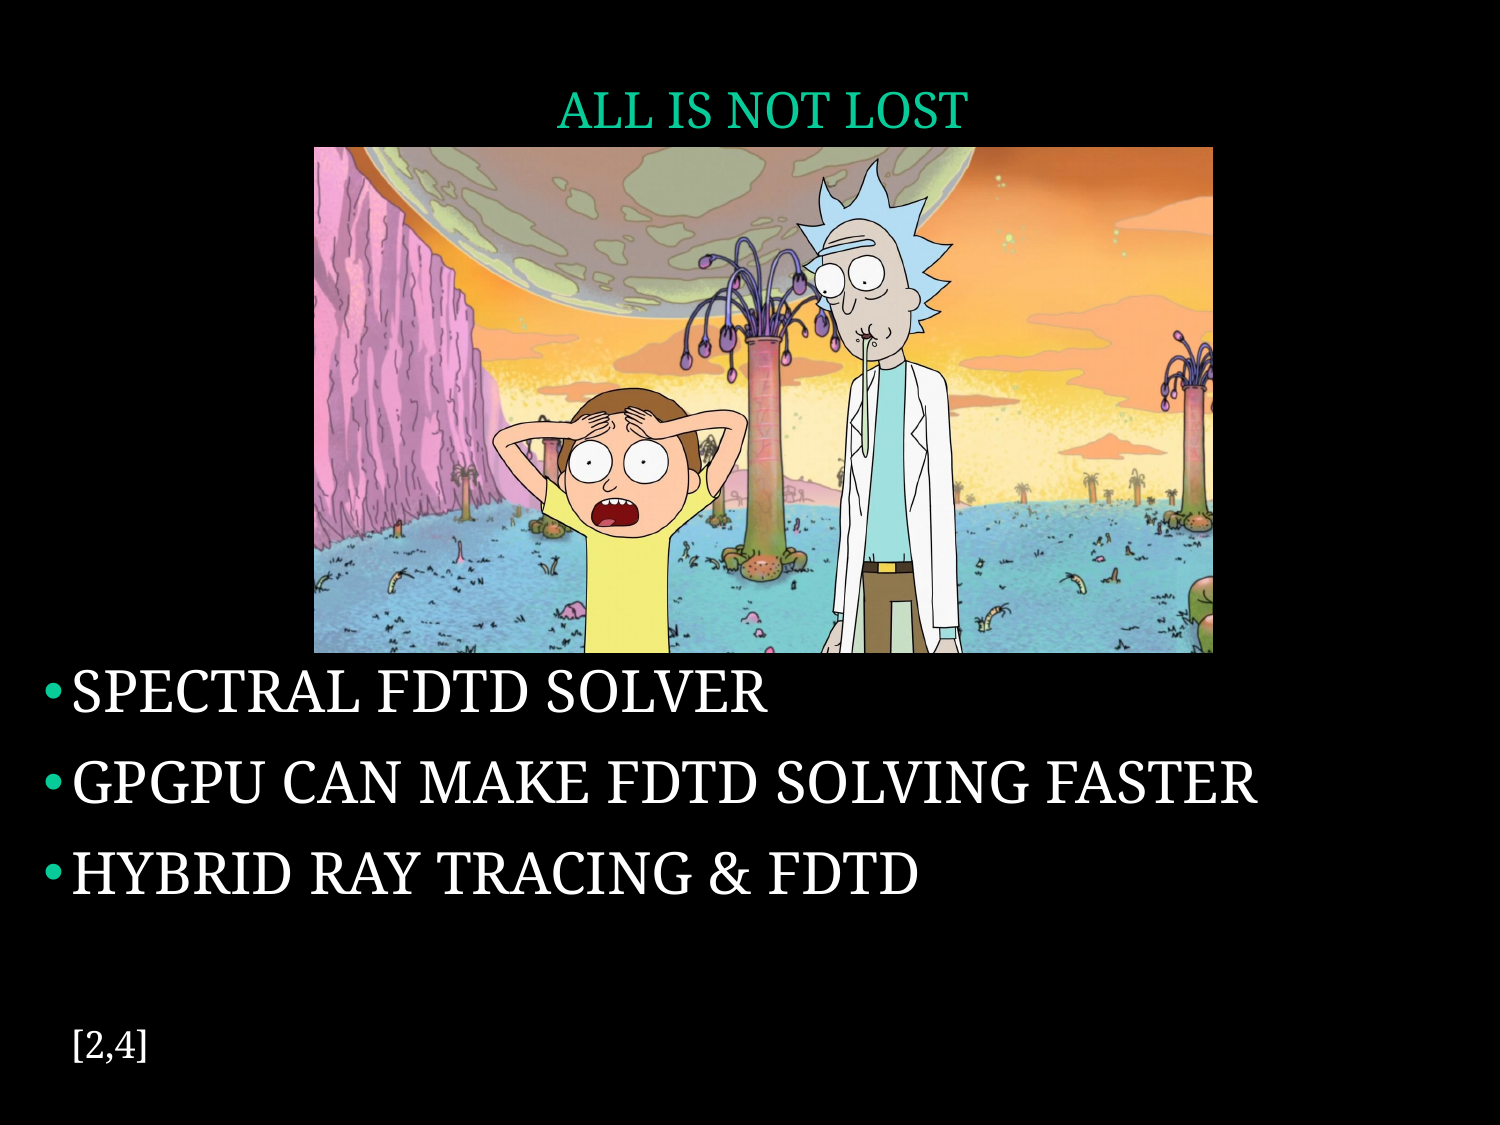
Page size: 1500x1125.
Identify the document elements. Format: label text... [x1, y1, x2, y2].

text_box [2,4] [56, 1013, 165, 1073]
picture [314, 147, 1213, 653]
title ALL IS NOT LOST [388, 15, 1139, 147]
text_box SPECTRAL FDTD SOLVER GPGPU CAN MAKE FDTD SOLVING FASTER HYBRID RAY TRACING & FDTD [28, 654, 1474, 924]
